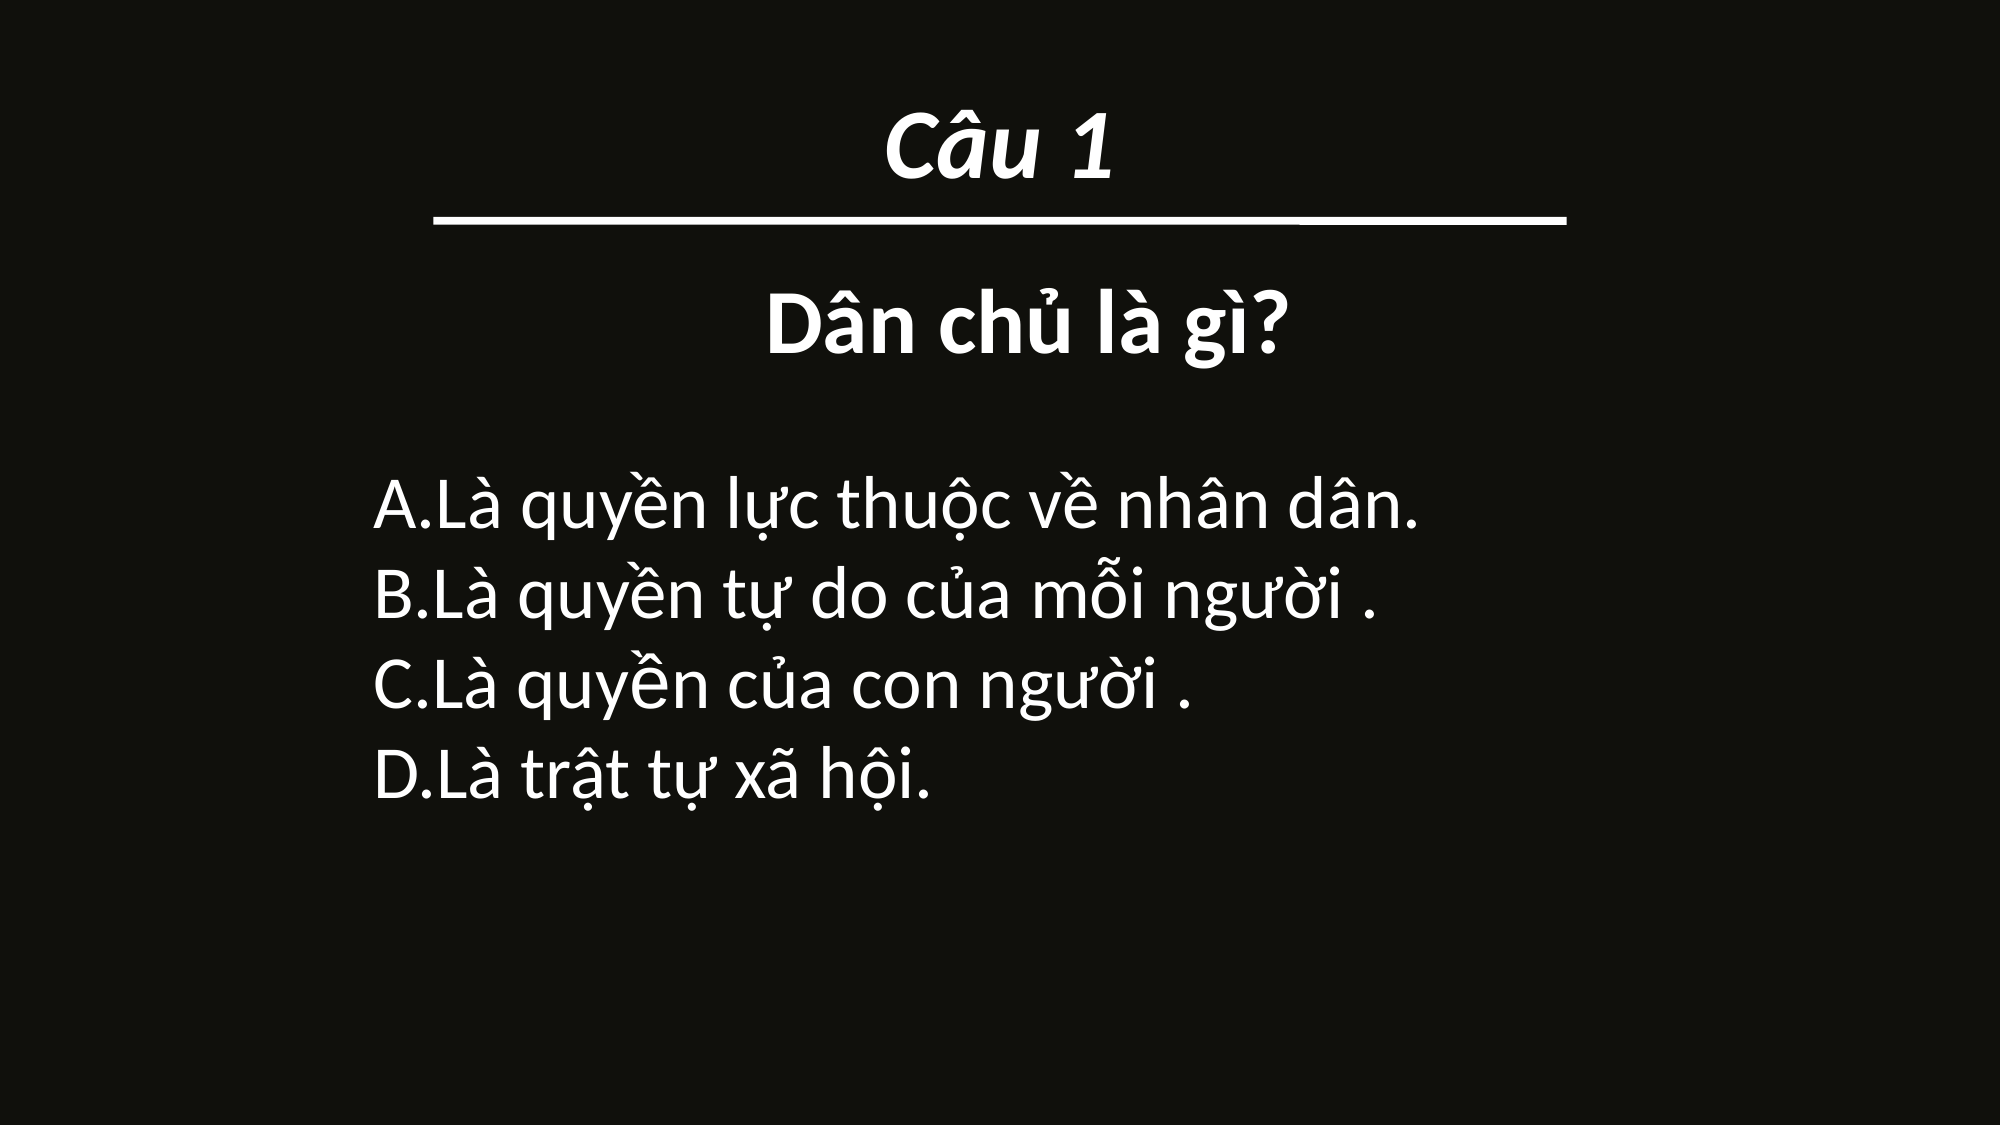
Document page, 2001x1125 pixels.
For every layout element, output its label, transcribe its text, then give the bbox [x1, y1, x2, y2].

text_box Dân chủ là gì? [558, 254, 1500, 379]
text_box Câu 1 [741, 70, 1259, 206]
text_box Là quyền lực thuộc về nhân dân. Là quyền tự do của mỗi người . Là quyền của con người . Là trật tự xã hội. [358, 445, 1567, 821]
